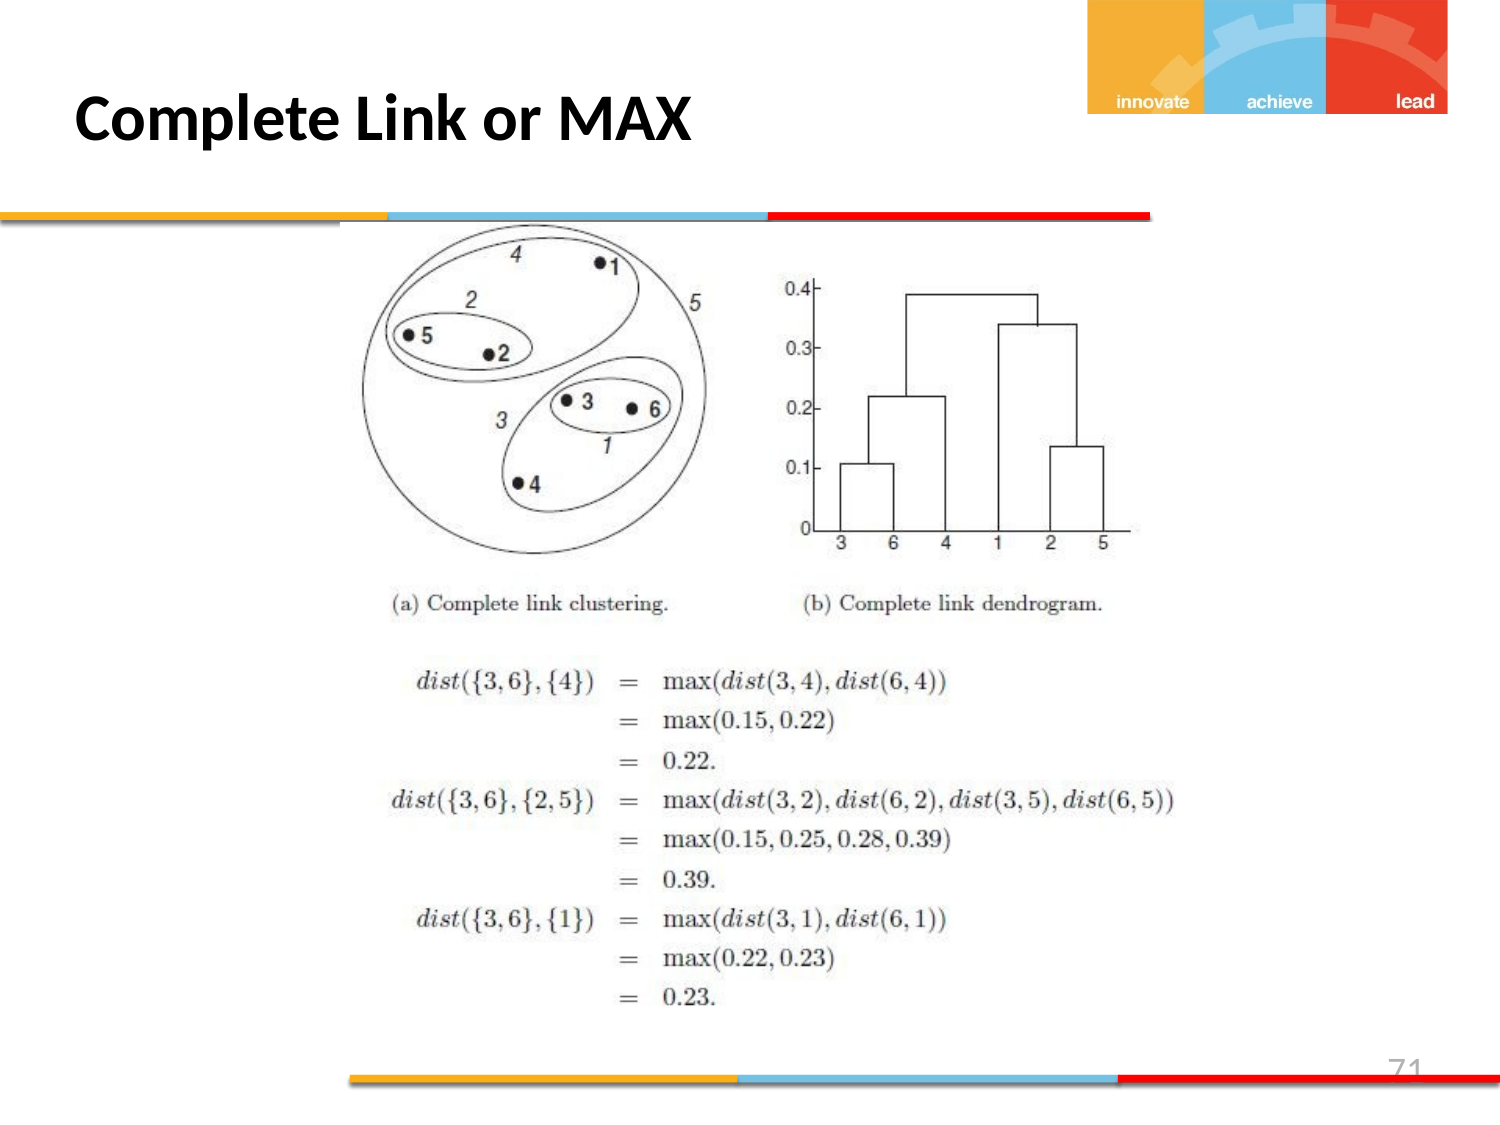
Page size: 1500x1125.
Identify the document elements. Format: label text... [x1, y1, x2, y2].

text_box [375, 655, 1177, 1007]
title Complete Link or MAX [72, 71, 697, 208]
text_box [343, 1071, 1500, 1094]
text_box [0, 209, 1178, 631]
slide_number 71 [1080, 1046, 1425, 1070]
text_box [1087, 0, 1448, 114]
